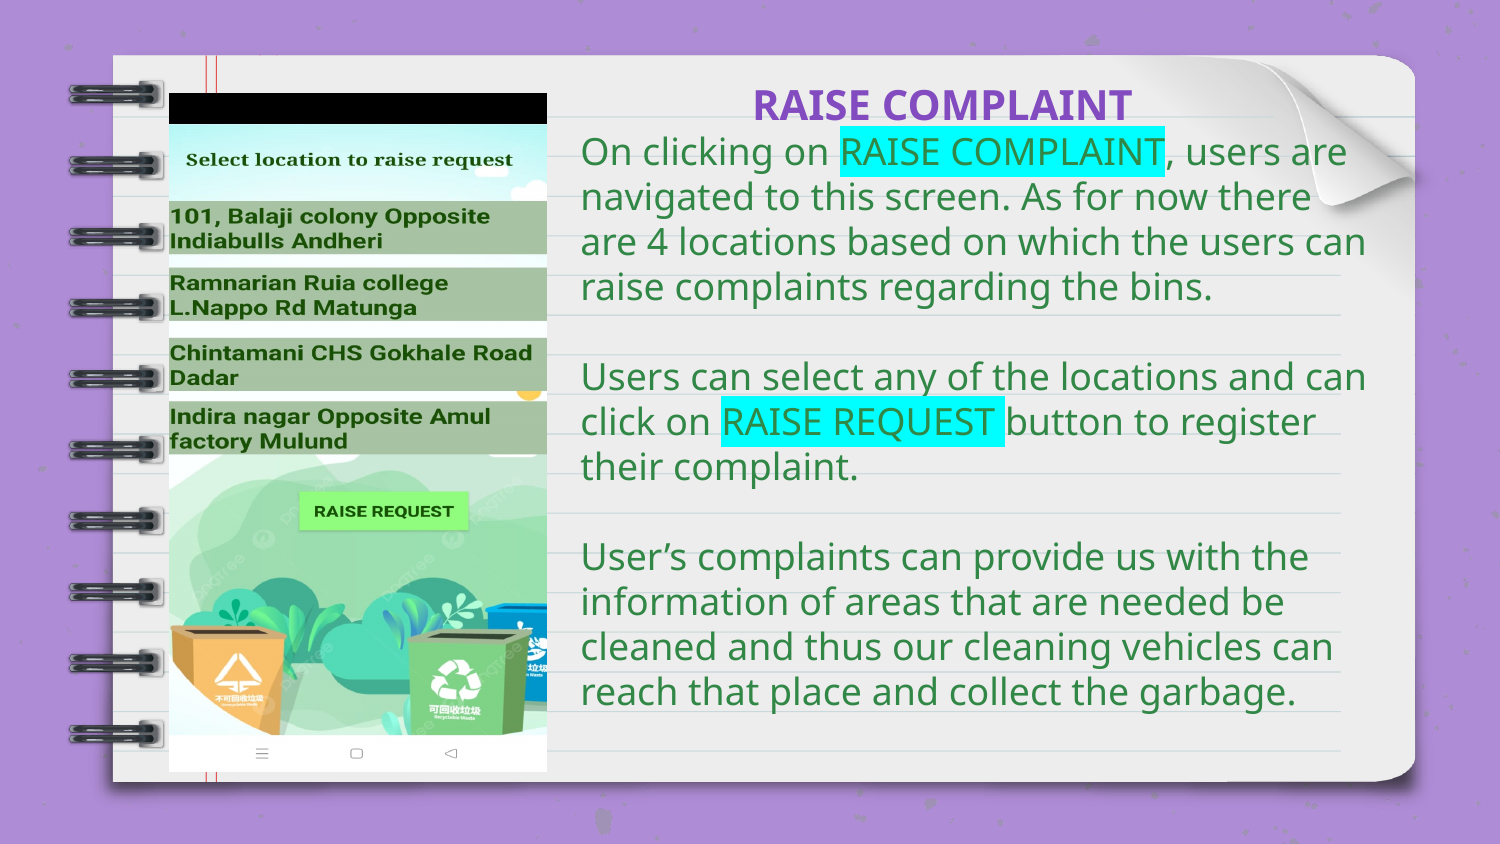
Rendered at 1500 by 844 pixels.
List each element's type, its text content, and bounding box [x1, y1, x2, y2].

text_box RAISE COMPLAINT [737, 71, 1465, 137]
picture [63, 22, 1437, 822]
text_box On clicking on RAISE COMPLAINT, users are navigated to this screen. As for now there are 4 locations based on which the users can raise complaints regarding the bins. Users can select any of the locations and can click on RAISE REQUEST button to register their complaint. User’s complaints can provide us with the information of areas that are needed be cleaned and thus our cleaning vehicles can reach that place and collect the garbage. [565, 120, 1394, 721]
